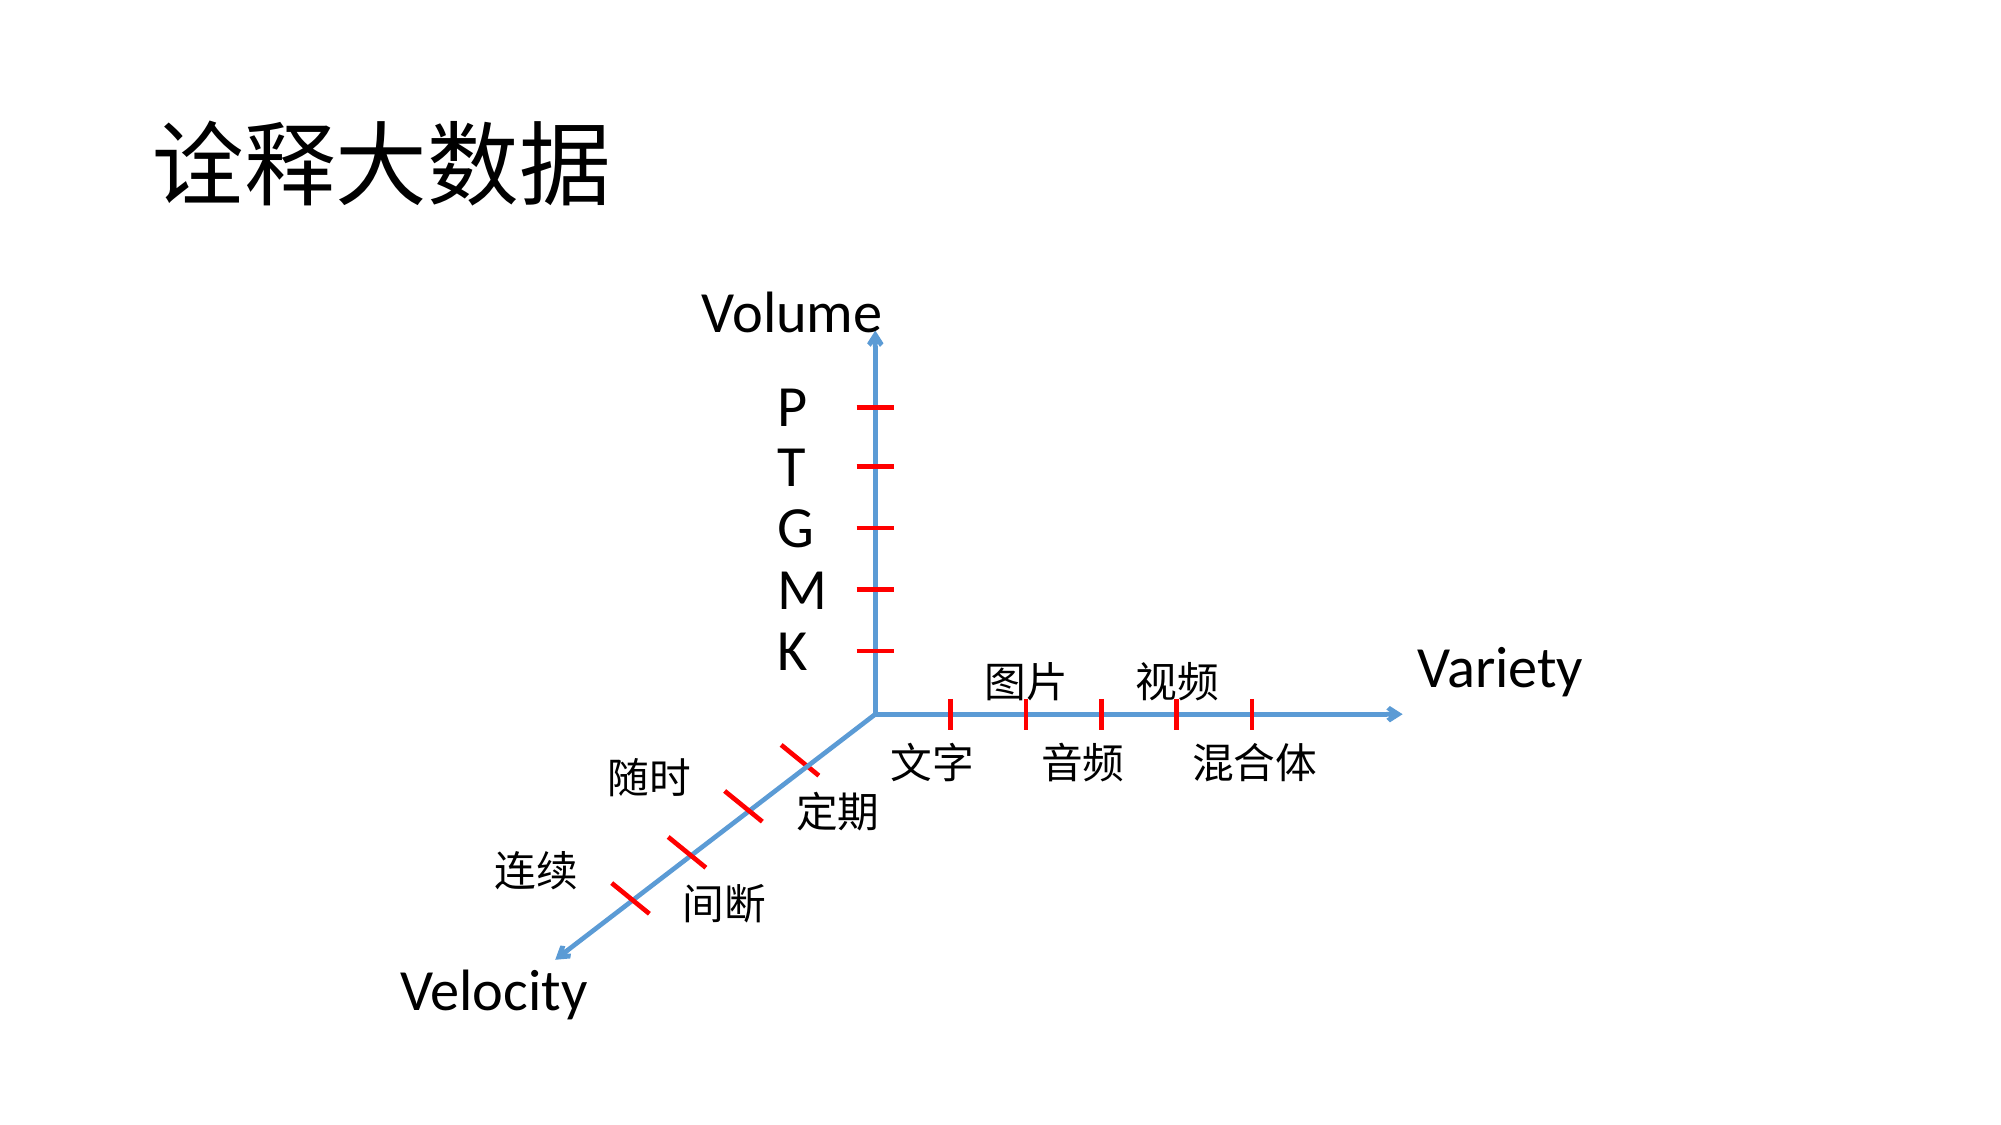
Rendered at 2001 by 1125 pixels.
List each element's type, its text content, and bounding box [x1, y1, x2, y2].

title 诠释大数据 [137, 59, 1863, 278]
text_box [687, 267, 932, 714]
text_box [875, 622, 1686, 796]
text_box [385, 714, 932, 1031]
